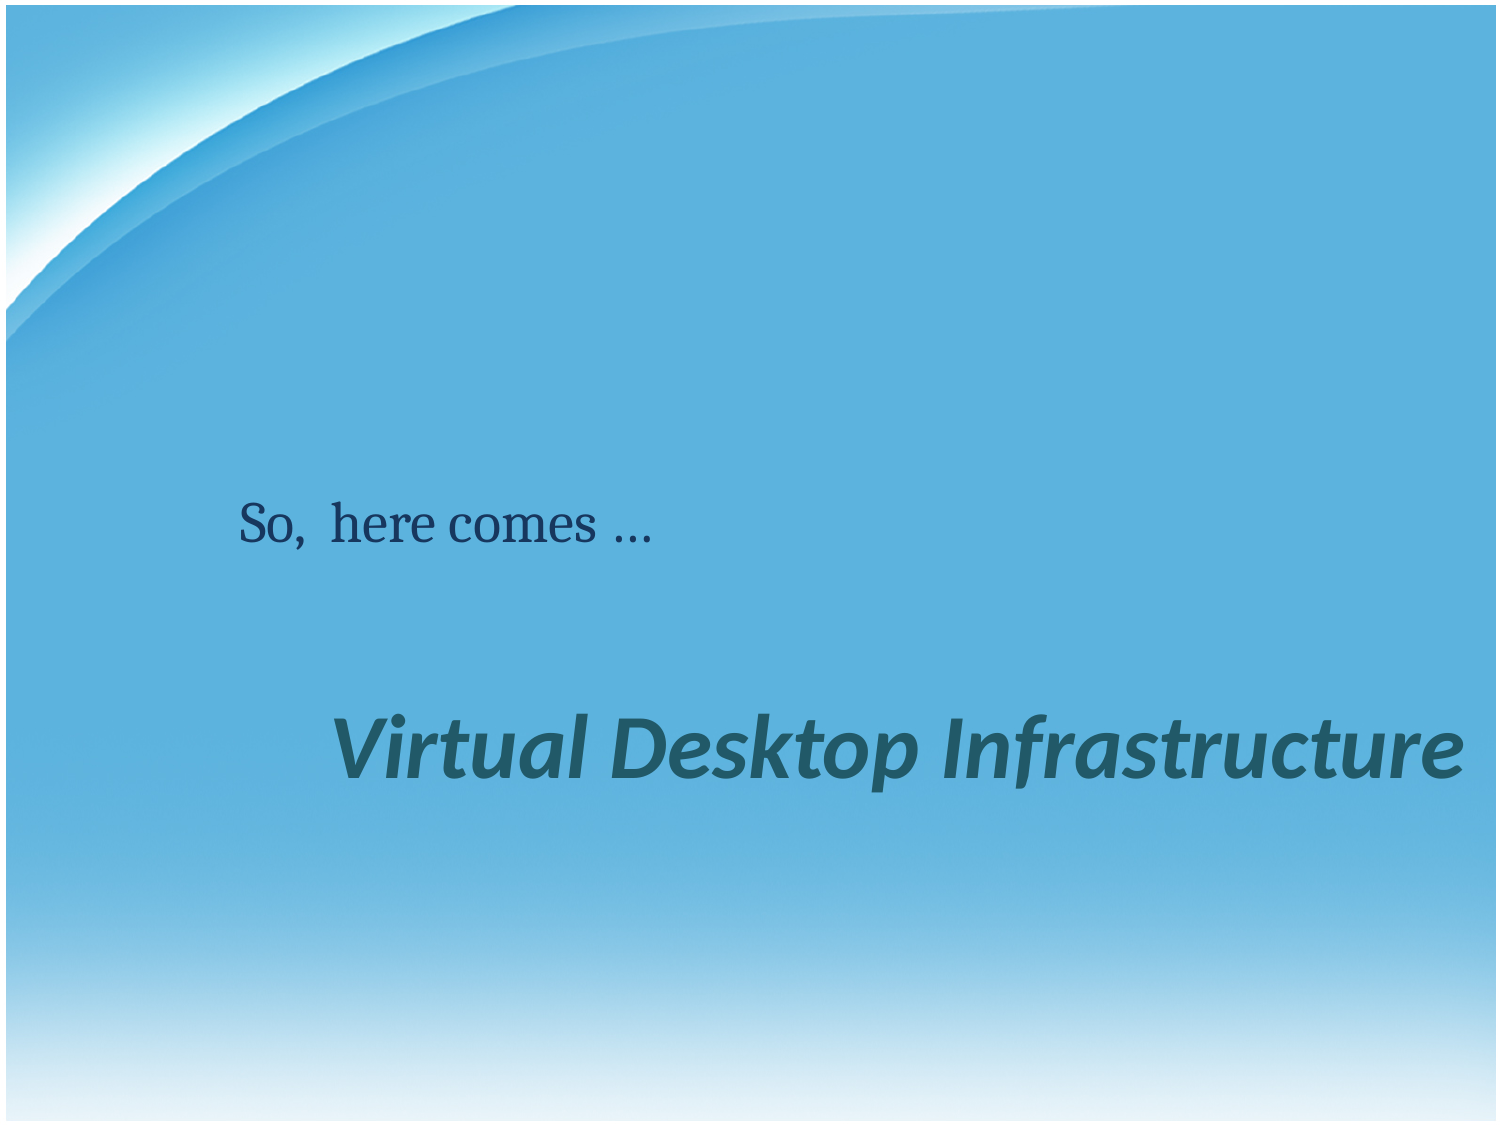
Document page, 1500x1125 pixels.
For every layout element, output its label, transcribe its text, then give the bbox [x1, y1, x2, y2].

picture [0, 0, 1500, 1125]
list So, here comes … [225, 476, 1500, 723]
title Virtual Desktop Infrastructure [206, 668, 1482, 1035]
